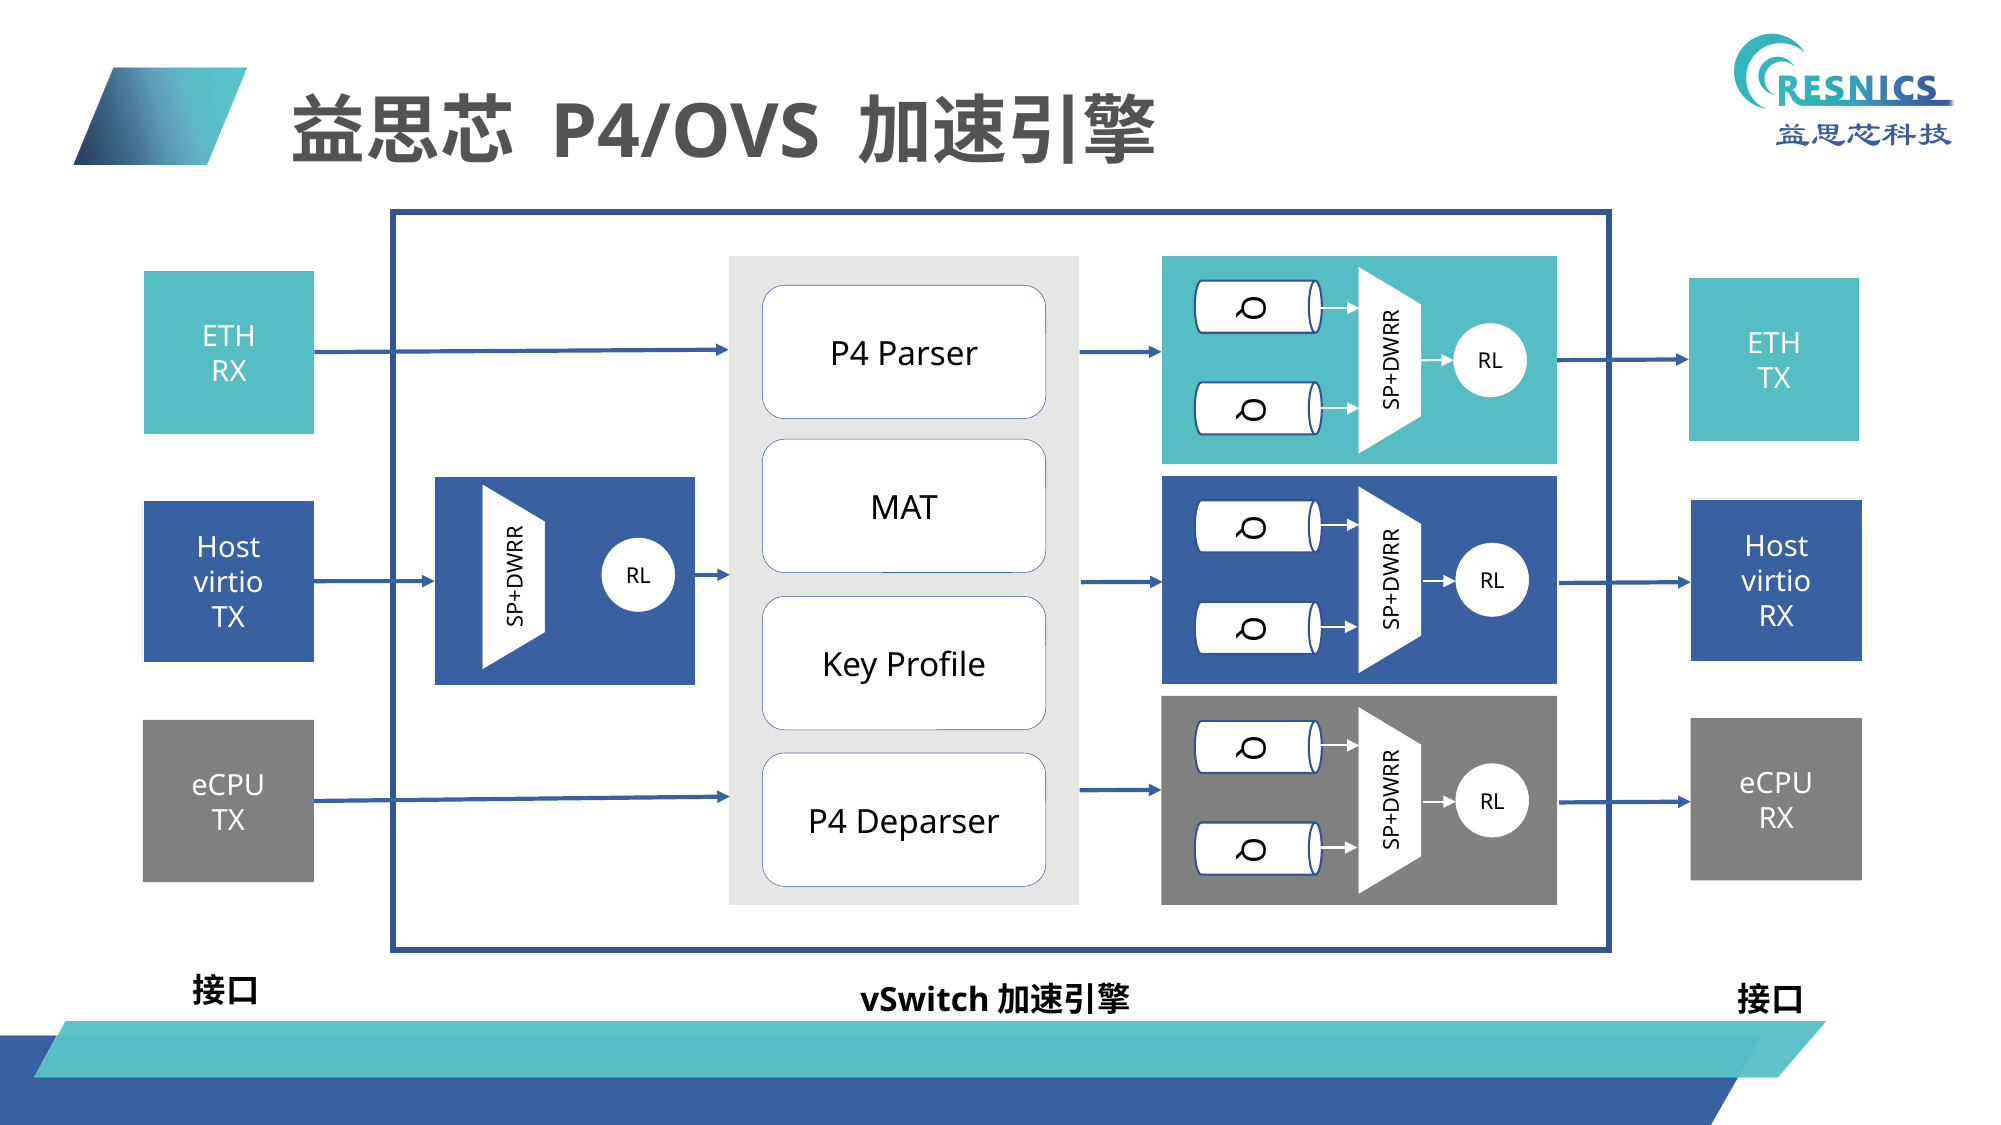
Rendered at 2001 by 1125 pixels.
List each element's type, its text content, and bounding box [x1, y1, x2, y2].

text_box ETH TX [1688, 276, 1861, 443]
picture [0, 0, 2001, 1125]
text_box [392, 211, 1610, 951]
text_box Host virtio TX [142, 499, 315, 663]
text_box 接口 [1722, 950, 1825, 1026]
text_box eCPU RX [1690, 717, 1863, 881]
text_box SP+DWRR [1357, 705, 1422, 896]
text_box Q [1193, 821, 1323, 876]
text_box 接口 [177, 941, 280, 1017]
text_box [314, 796, 730, 801]
text_box [1160, 695, 1558, 906]
text_box 益思芯 P4/OVS 加速引擎 [275, 74, 1693, 180]
text_box vSwitch加速引擎 [845, 950, 1158, 1026]
text_box ETH RX [142, 269, 316, 435]
text_box eCPU TX [142, 719, 315, 883]
text_box Key Profile [761, 595, 1047, 731]
text_box Q [1193, 719, 1323, 775]
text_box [314, 349, 729, 353]
text_box RL [600, 537, 676, 613]
text_box RL [1454, 762, 1530, 839]
text_box Host virtio RX [1690, 498, 1863, 662]
